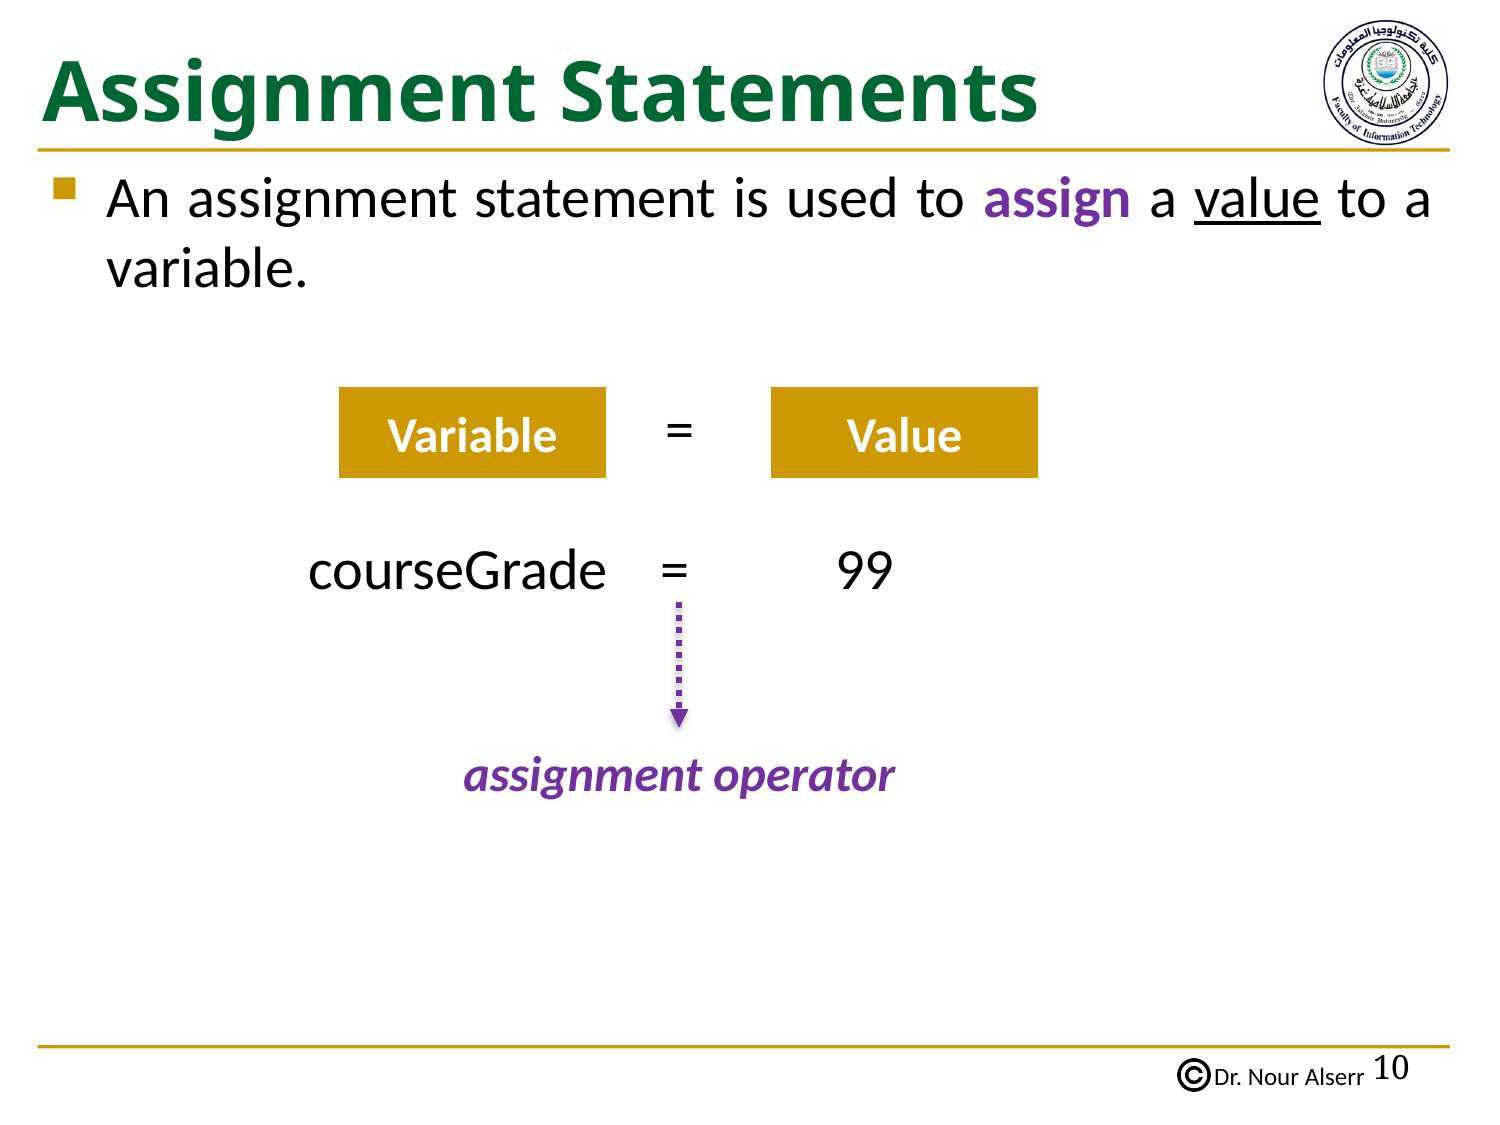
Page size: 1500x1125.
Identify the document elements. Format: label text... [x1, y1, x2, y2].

title Assignment Statements [26, 30, 1461, 207]
text_box = courseGrade = 99 [41, 174, 1454, 609]
text_box Variable [334, 383, 610, 482]
picture [1321, 18, 1450, 30]
slide_number 10 [1074, 1023, 1426, 1100]
list An assignment statement is used to assign a value to a variable. [35, 79, 1449, 881]
text_box Value [767, 383, 1043, 482]
text_box assignment operator [448, 734, 910, 809]
